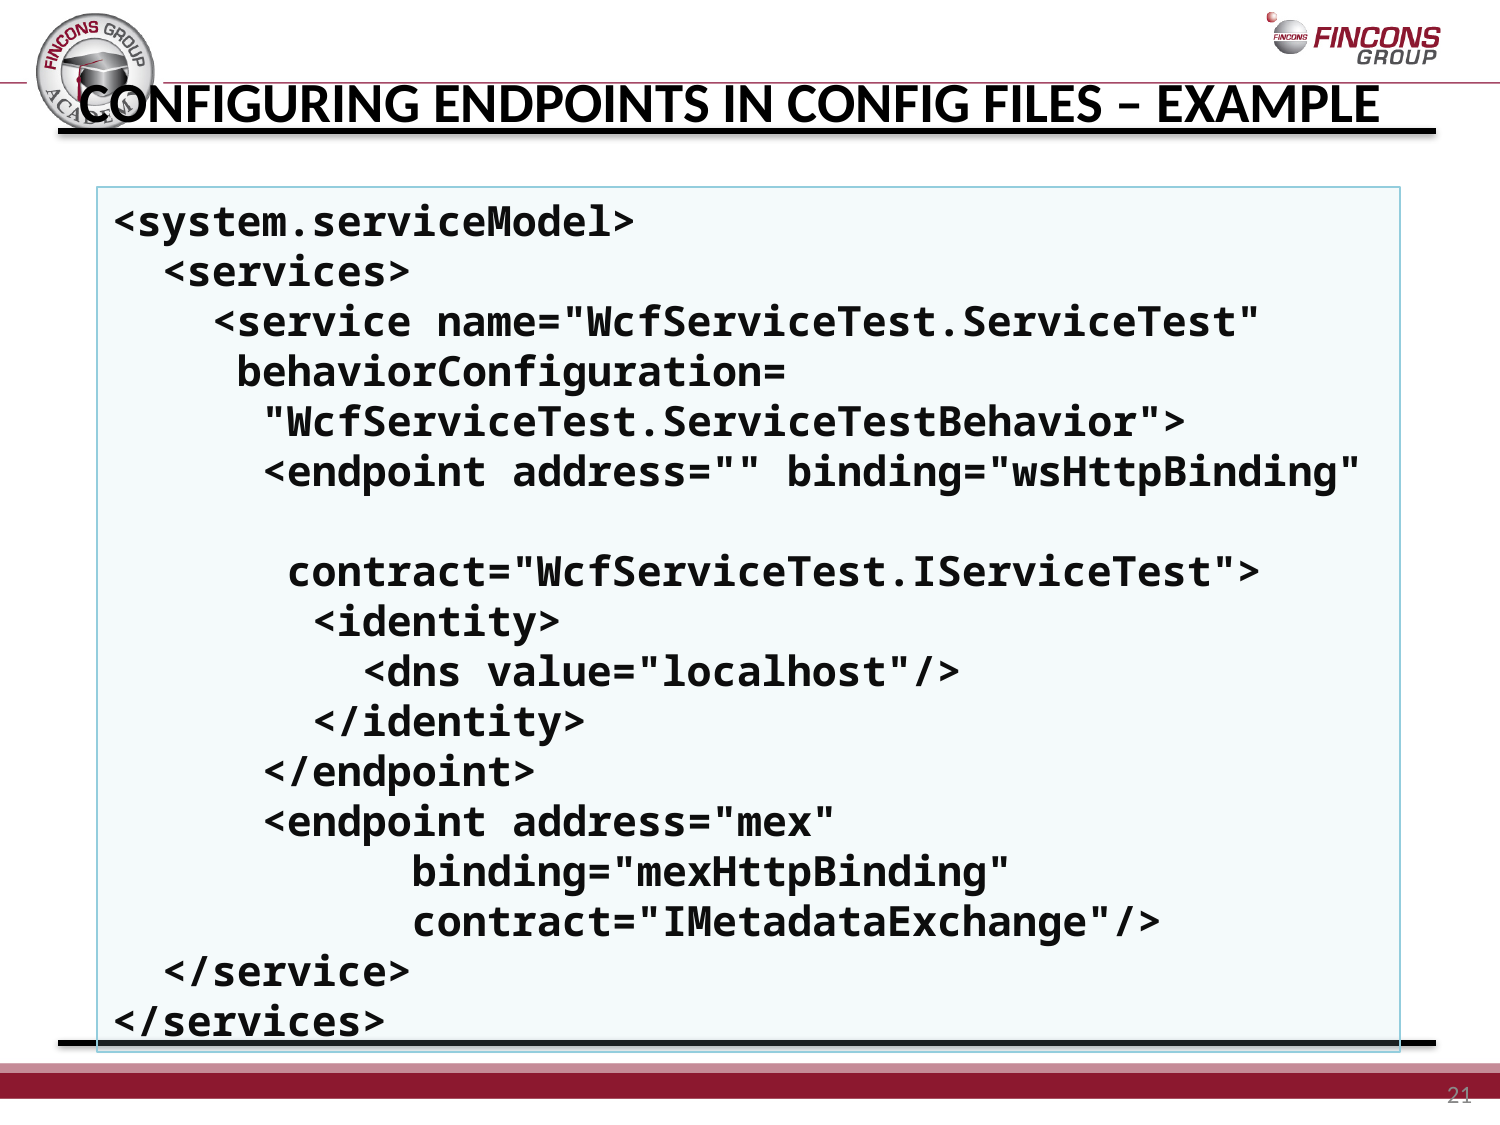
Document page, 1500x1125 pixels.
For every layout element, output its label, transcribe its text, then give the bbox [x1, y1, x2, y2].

text_box <system.serviceModel> <services> <service name="WcfServiceTest.ServiceTest" behaviorConfiguration= "WcfServiceTest.ServiceTestBehavior"> <endpoint address="" binding="wsHttpBinding" contract="WcfServiceTest.IServiceTest"> <identity> <dns value="localhost"/> </identity> </endpoint> <endpoint address="mex" binding="mexHttpBinding" contract="IMetadataExchange"/> </service> </services> [97, 187, 1400, 1053]
title Configuring Endpoints in Config Files – Example [63, 24, 1399, 176]
slide_number 21 [1412, 1074, 1488, 1113]
picture [0, 0, 1500, 1125]
